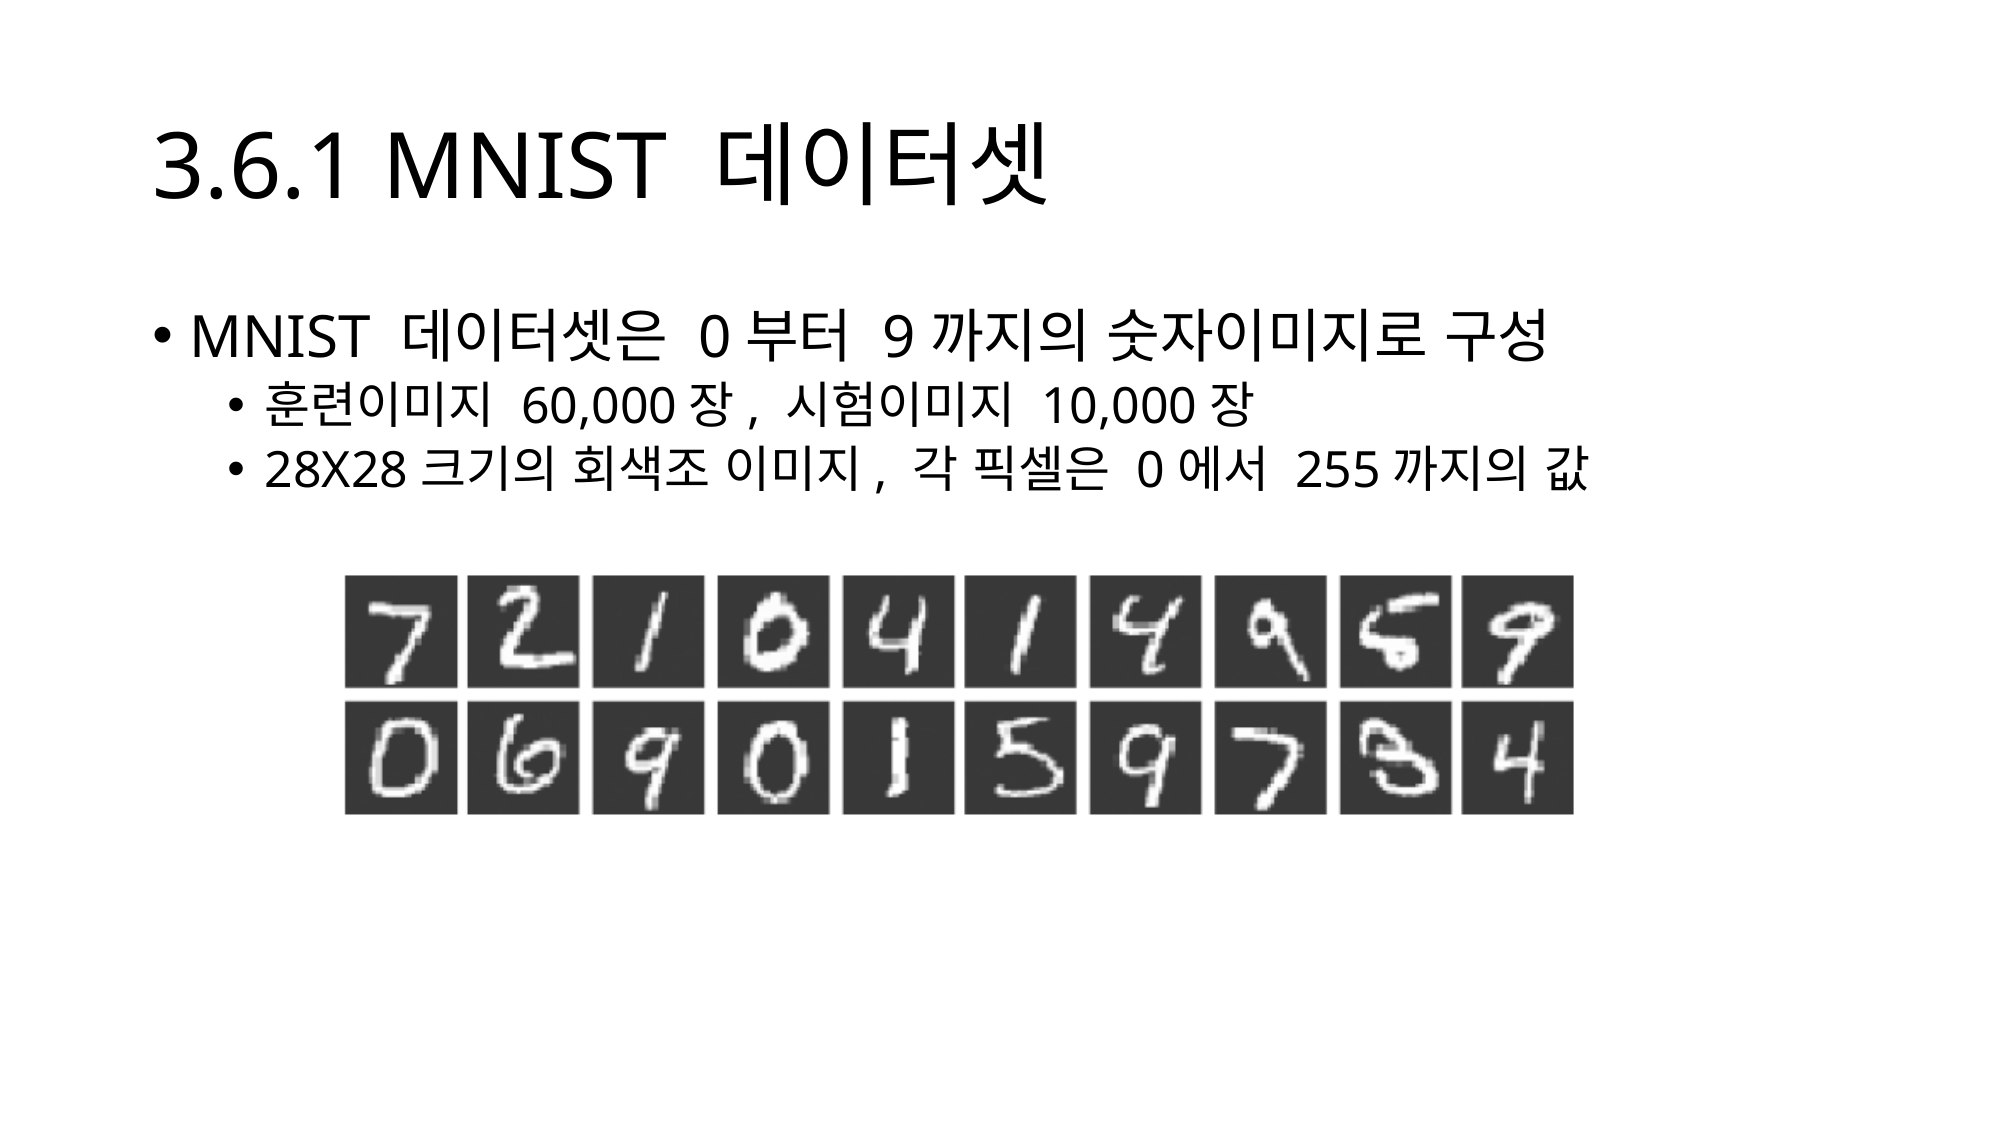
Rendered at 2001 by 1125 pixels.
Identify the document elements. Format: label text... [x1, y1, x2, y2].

picture [325, 557, 1591, 837]
list MNIST 데이터셋은 0부터 9까지의 숫자이미지로 구성 훈련이미지 60,000장, 시험이미지 10,000장 28X28크기의 회색조 이미지, 각 픽셀은 0에서 255까지의 값 [137, 299, 1863, 1014]
title 3.6.1 MNIST 데이터셋 [137, 59, 1863, 278]
